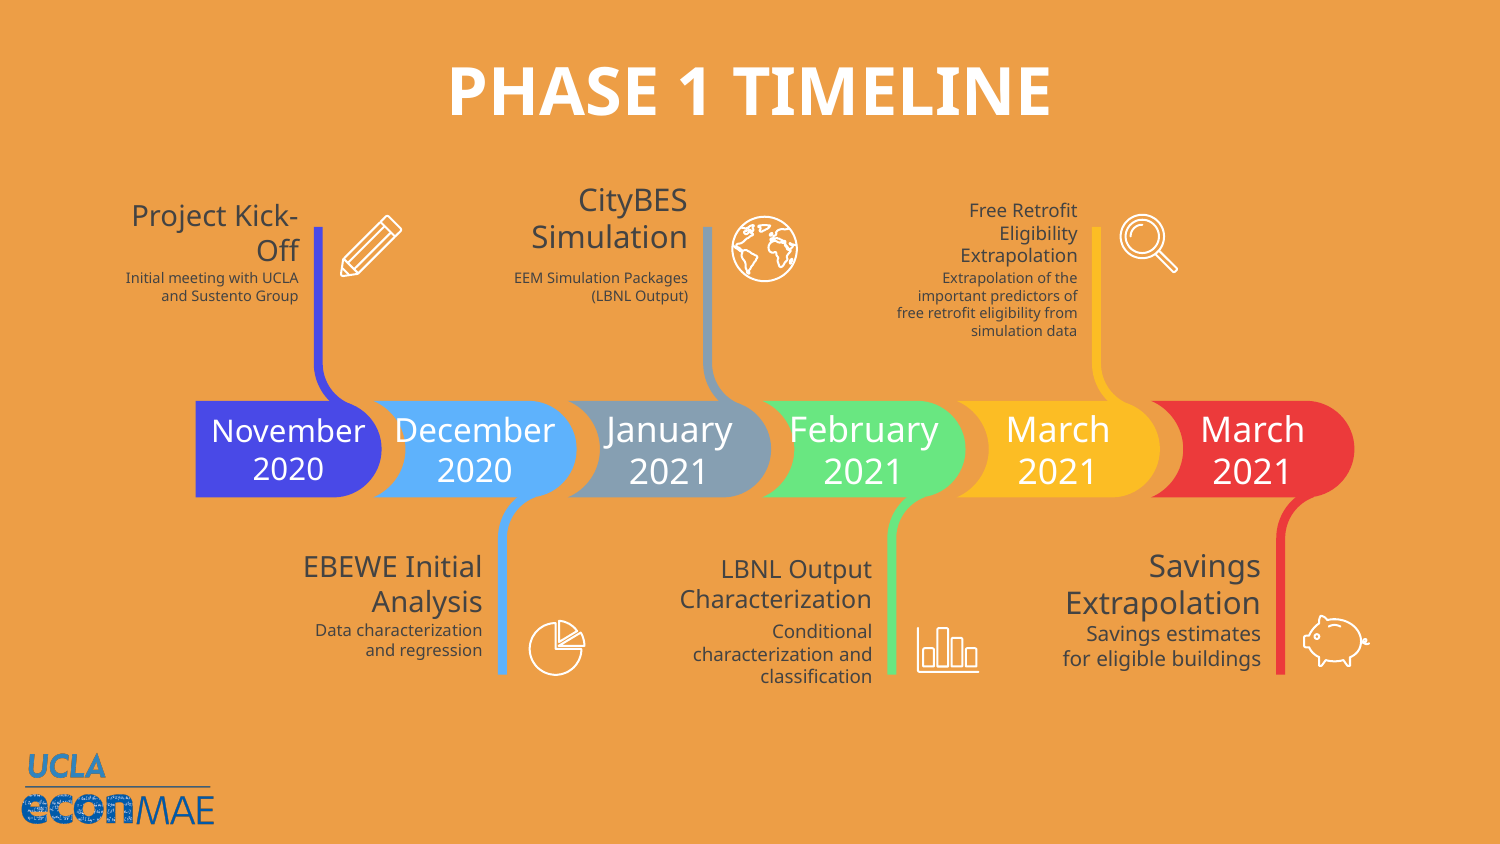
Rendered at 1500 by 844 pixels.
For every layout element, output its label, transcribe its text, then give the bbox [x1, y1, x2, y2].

picture [19, 751, 217, 826]
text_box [1120, 214, 1178, 273]
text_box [529, 620, 585, 676]
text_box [488, 197, 772, 498]
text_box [99, 197, 382, 498]
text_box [1046, 400, 1355, 694]
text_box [917, 627, 979, 673]
title PHASE 1 TIMELINE [75, 50, 1425, 145]
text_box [878, 197, 1161, 498]
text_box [1303, 615, 1370, 666]
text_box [732, 216, 798, 282]
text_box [267, 400, 577, 694]
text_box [657, 400, 966, 694]
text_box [340, 215, 402, 277]
